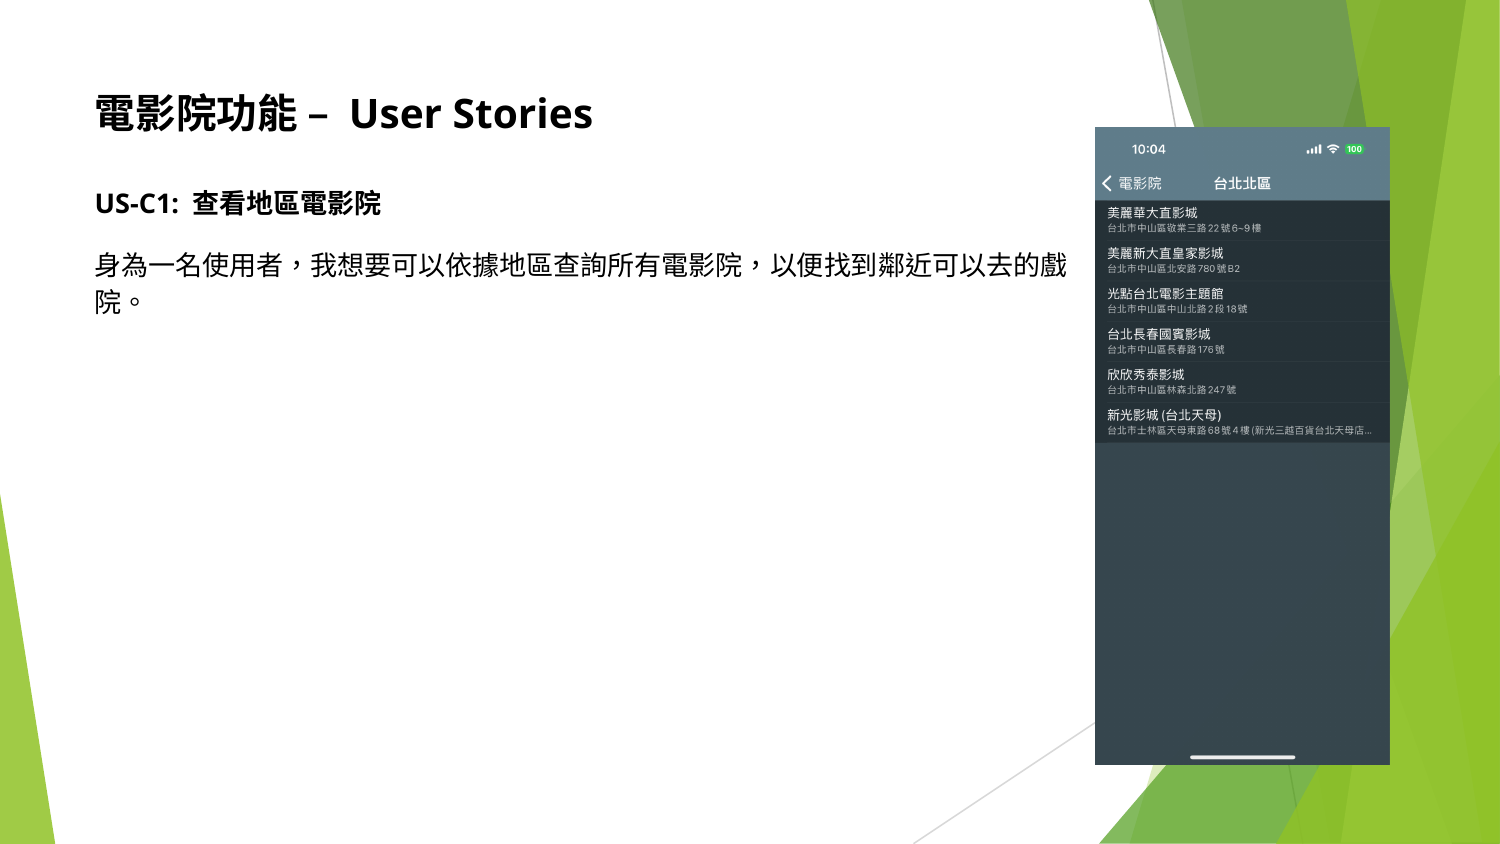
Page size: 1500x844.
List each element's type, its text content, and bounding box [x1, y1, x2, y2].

picture [1095, 127, 1390, 765]
list US-C1: 查看地區電影院 身為一名使用者，我想要可以依據地區查詢所有電影院，以便找到鄰近可以去的戲院。 [83, 175, 1090, 731]
title 電影院功能 – User Stories [83, 75, 1141, 148]
